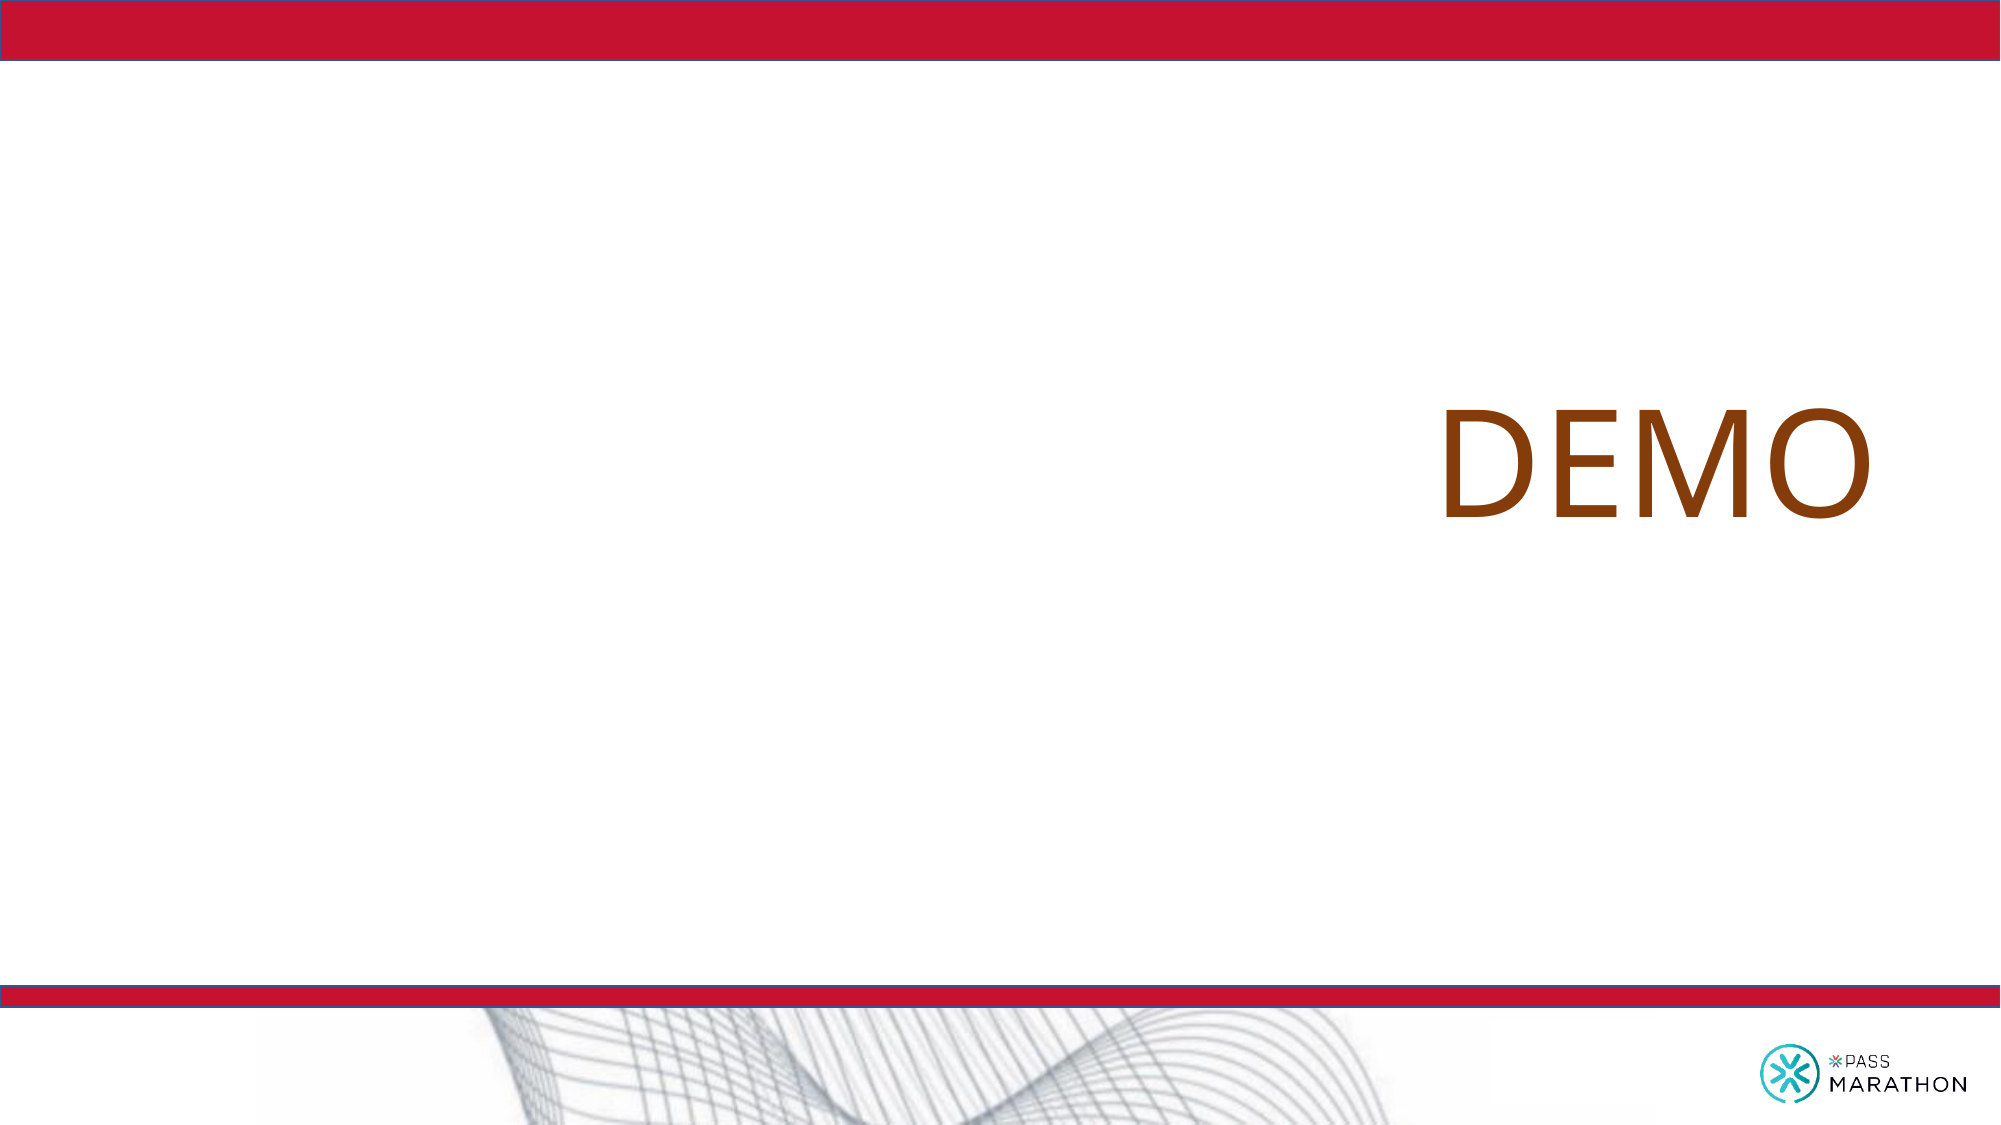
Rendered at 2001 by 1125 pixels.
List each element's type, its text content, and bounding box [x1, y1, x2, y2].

title DEMO [181, 380, 1895, 661]
picture [1758, 1036, 1967, 1110]
picture [255, 1008, 1657, 1125]
